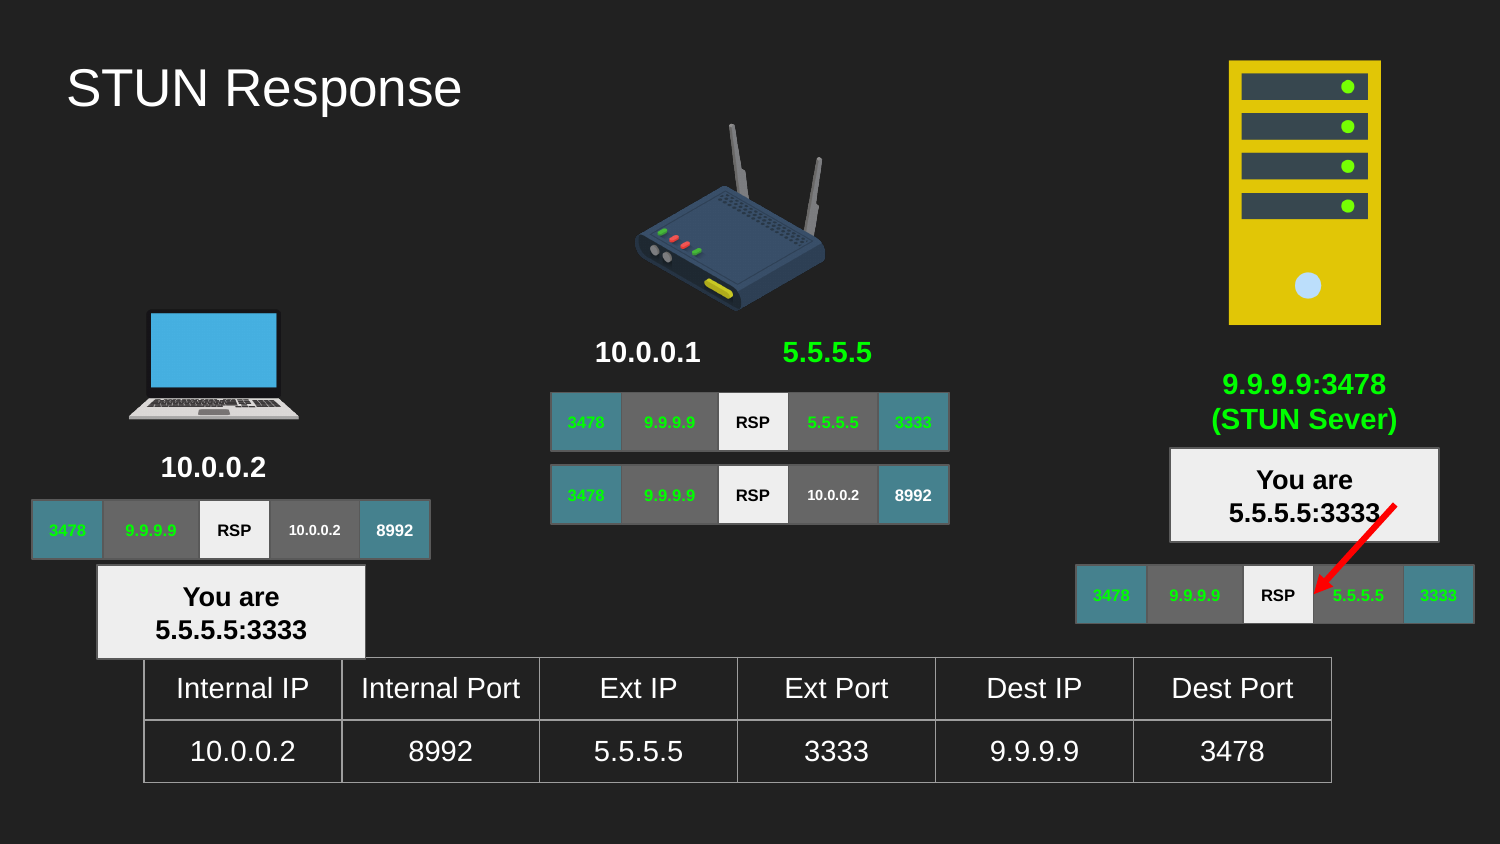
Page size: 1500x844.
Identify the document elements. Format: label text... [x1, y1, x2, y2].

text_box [1313, 504, 1396, 595]
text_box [31, 499, 431, 560]
table_cell 9.9.9.9 [936, 721, 1133, 782]
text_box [550, 392, 950, 452]
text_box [550, 464, 950, 525]
text_box You are 5.5.5.5:3333 [1170, 448, 1439, 542]
title STUN Response [51, 38, 695, 132]
table_header Ext Port [738, 658, 935, 719]
table_header Dest IP [936, 658, 1133, 719]
text_box 9.9.9.9:3478 (STUN Sever) [1188, 350, 1421, 411]
table_header Internal Port [343, 658, 539, 719]
table_cell 3478 [1134, 721, 1331, 782]
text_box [97, 266, 330, 495]
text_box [531, 120, 944, 379]
table_header Ext IP [540, 658, 737, 719]
table_cell 8992 [343, 721, 539, 782]
table_header Dest Port [1134, 658, 1331, 719]
table_cell 5.5.5.5 [540, 721, 737, 782]
table_header Internal IP [145, 660, 341, 719]
picture [1164, 52, 1445, 334]
text_box You are 5.5.5.5:3333 [96, 567, 366, 660]
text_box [1075, 564, 1475, 624]
table_cell 3333 [738, 721, 935, 782]
table_cell 10.0.0.2 [145, 721, 341, 782]
